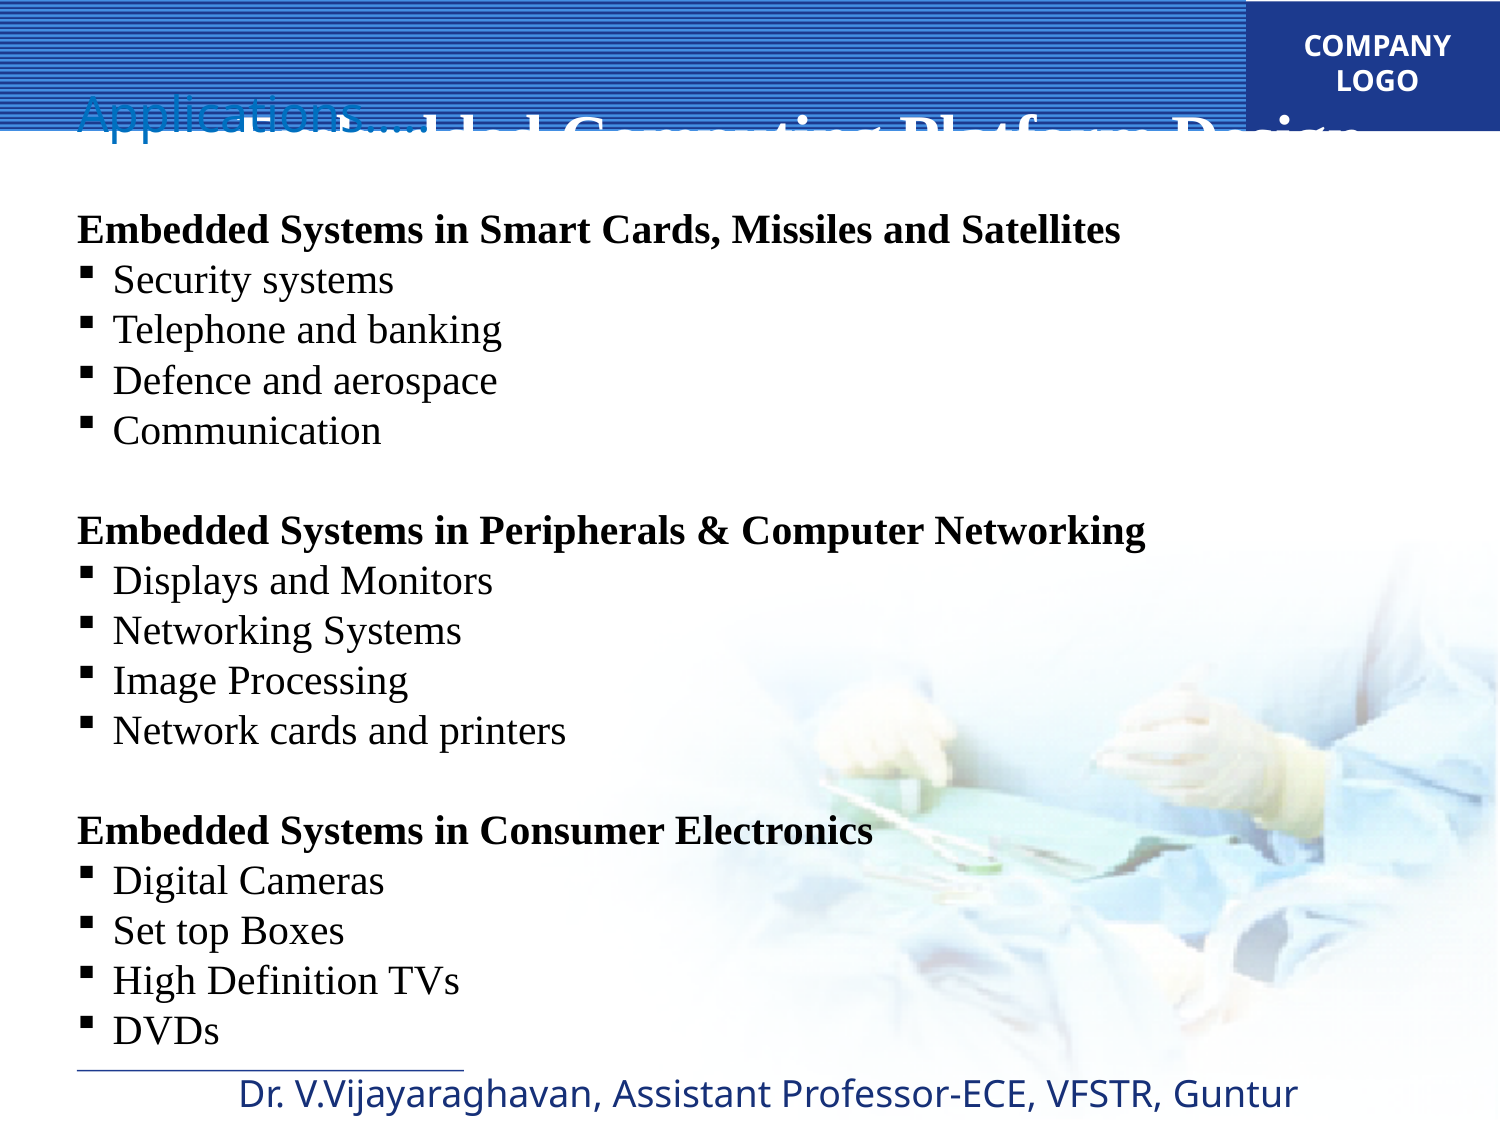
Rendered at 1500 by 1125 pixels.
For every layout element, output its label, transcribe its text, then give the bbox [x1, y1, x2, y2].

picture [464, 449, 1498, 1123]
text_box Applications….. Embedded Systems in Smart Cards, Missiles and Satellites Security systems Telephone and banking Defence and aerospace Communication Embedded Systems in Peripherals & Computer Networking Displays and Monitors Networking Systems Image Processing Network cards and printers Embedded Systems in Consumer Electronics Digital Cameras Set top Boxes High Definition TVs DVDs [62, 74, 1450, 1040]
text_box Embedded Computing Platform Design [105, 23, 1381, 74]
picture [0, 0, 1246, 131]
text_box Dr. V.Vijayaraghavan, Assistant Professor-ECE, VFSTR, Guntur [74, 1062, 1463, 1107]
